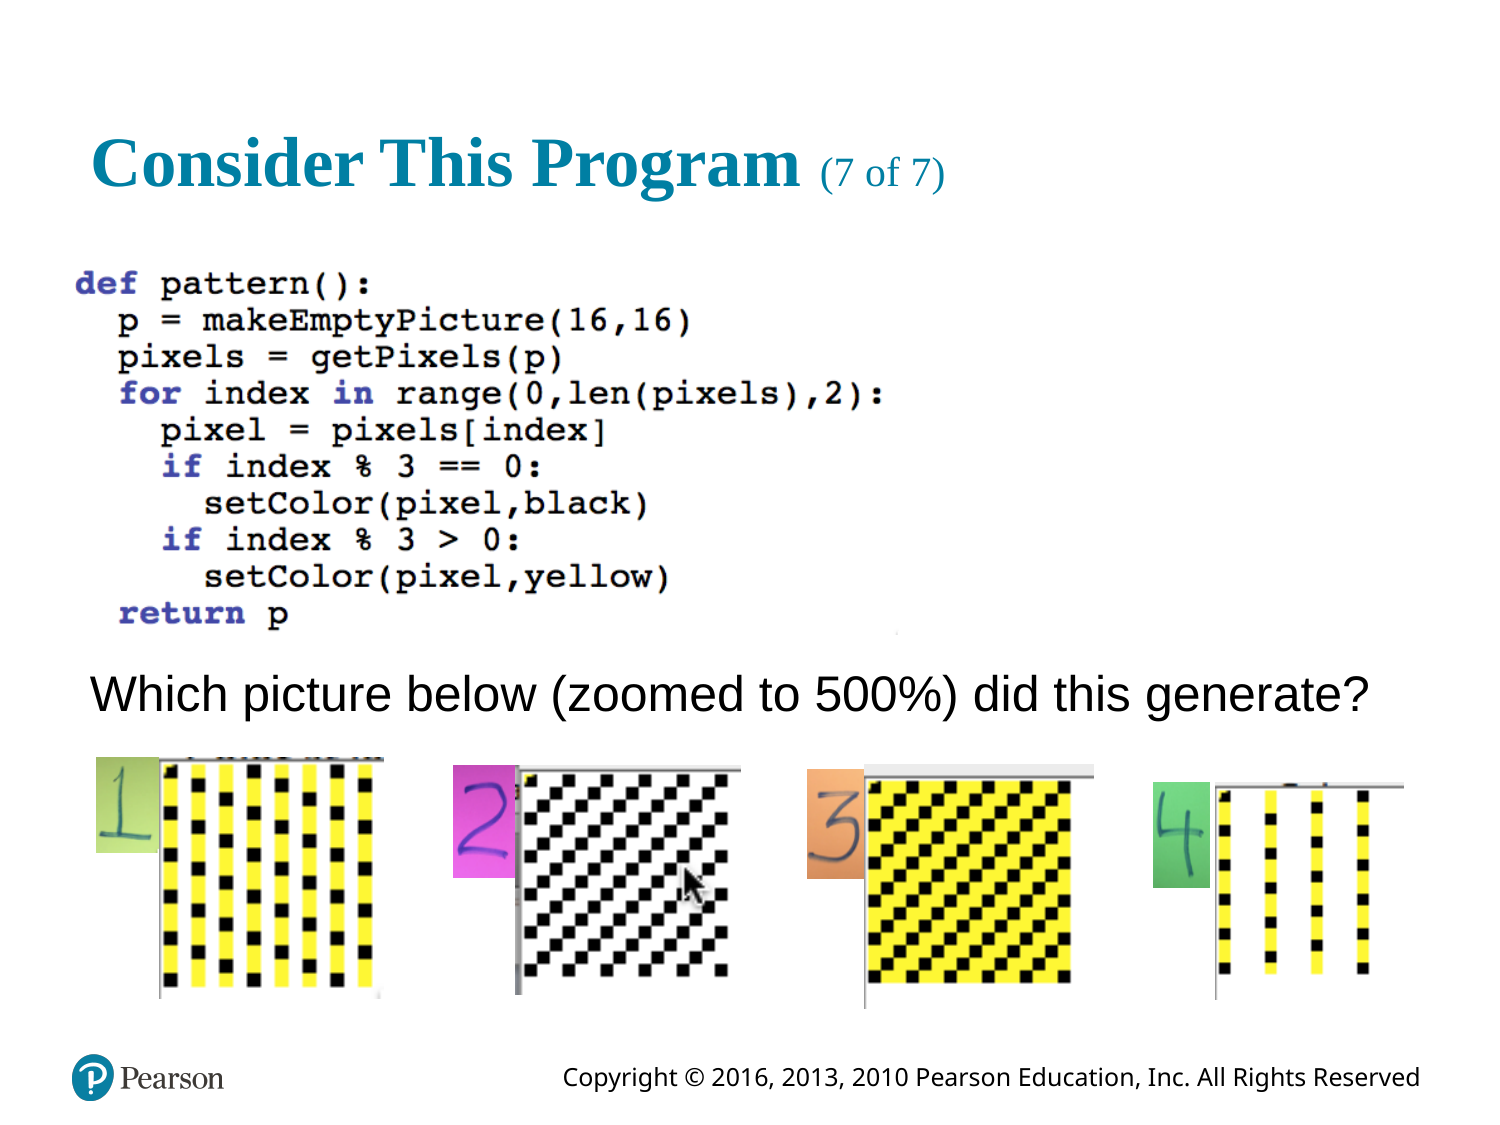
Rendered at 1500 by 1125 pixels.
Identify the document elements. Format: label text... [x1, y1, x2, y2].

picture [98, 1054, 224, 1101]
list Which picture below (zoomed to 500%) did this generate? [74, 662, 1402, 721]
picture [1215, 781, 1404, 1001]
picture [72, 1054, 88, 1070]
picture [74, 270, 900, 635]
picture [72, 1087, 83, 1101]
picture [80, 1063, 106, 1088]
picture [807, 764, 1094, 1010]
title Consider This Program (7 of 7) [75, 35, 1425, 216]
picture [453, 764, 741, 995]
picture [96, 756, 384, 999]
picture [1153, 782, 1211, 888]
